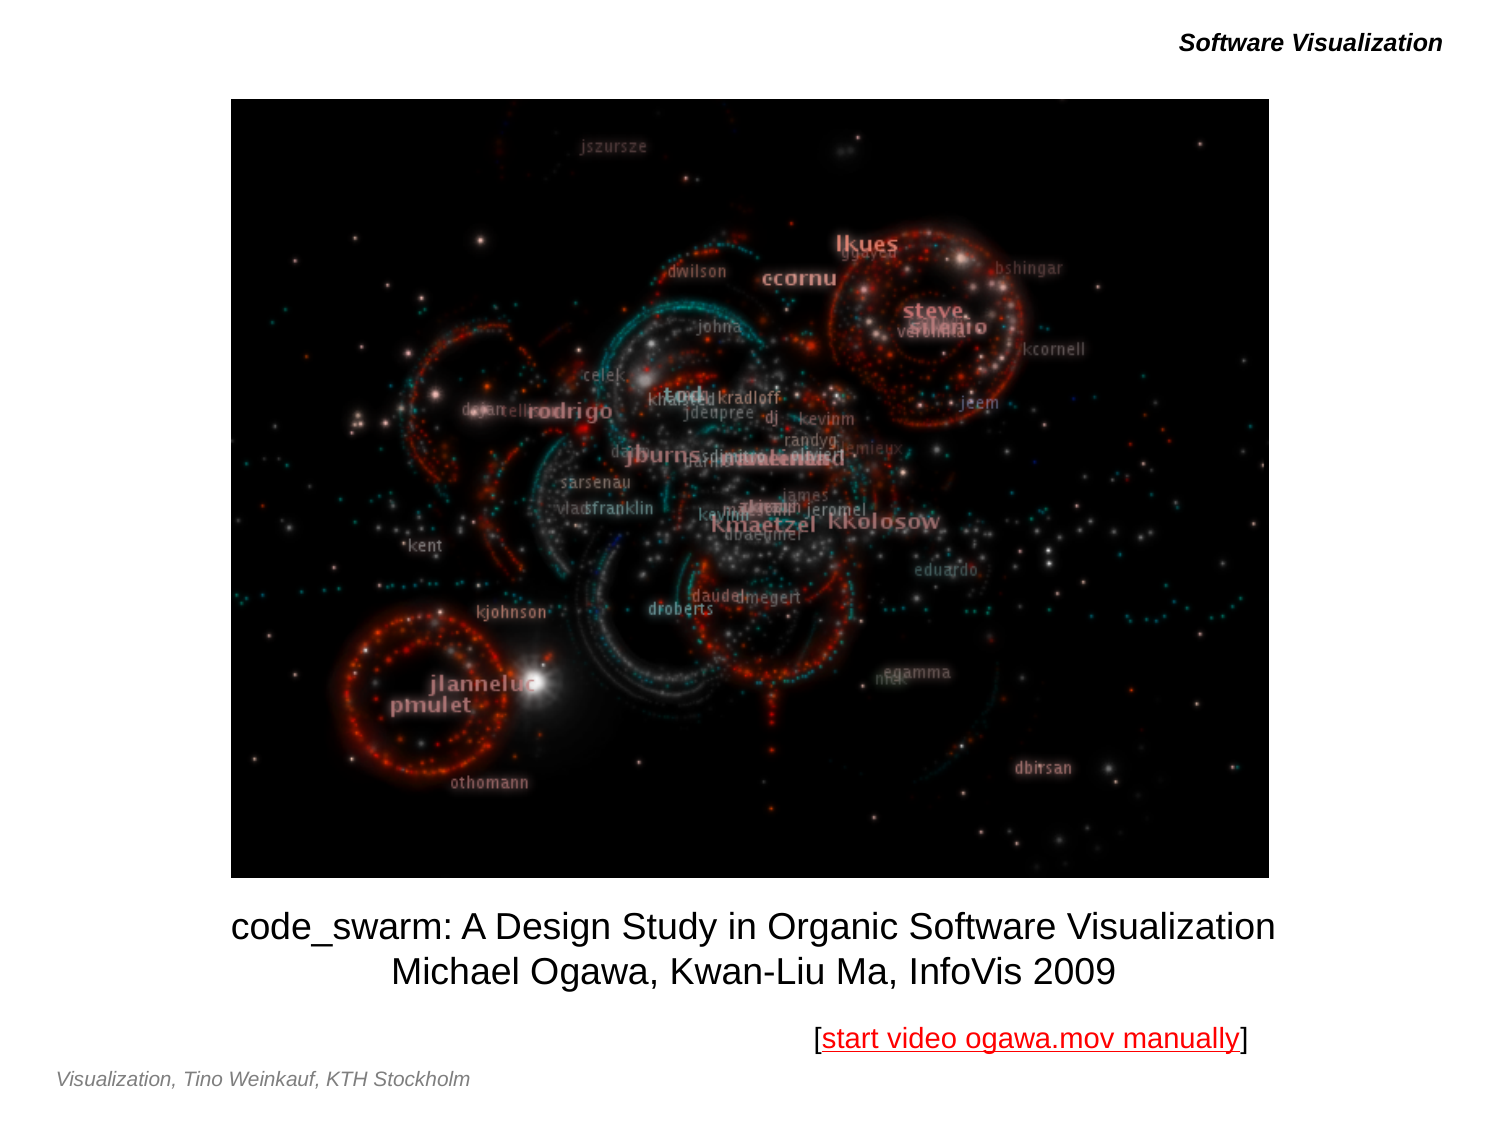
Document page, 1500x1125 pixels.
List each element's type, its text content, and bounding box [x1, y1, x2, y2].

title Software Visualization [237, 18, 1460, 67]
text_box [start video ogawa.mov manually] [798, 1012, 1264, 1063]
text_box code_swarm: A Design Study in Organic Software Visualization Michael Ogawa, Kwan-Liu Ma, InfoVis 2009 [215, 894, 1292, 1000]
picture [230, 99, 1269, 879]
